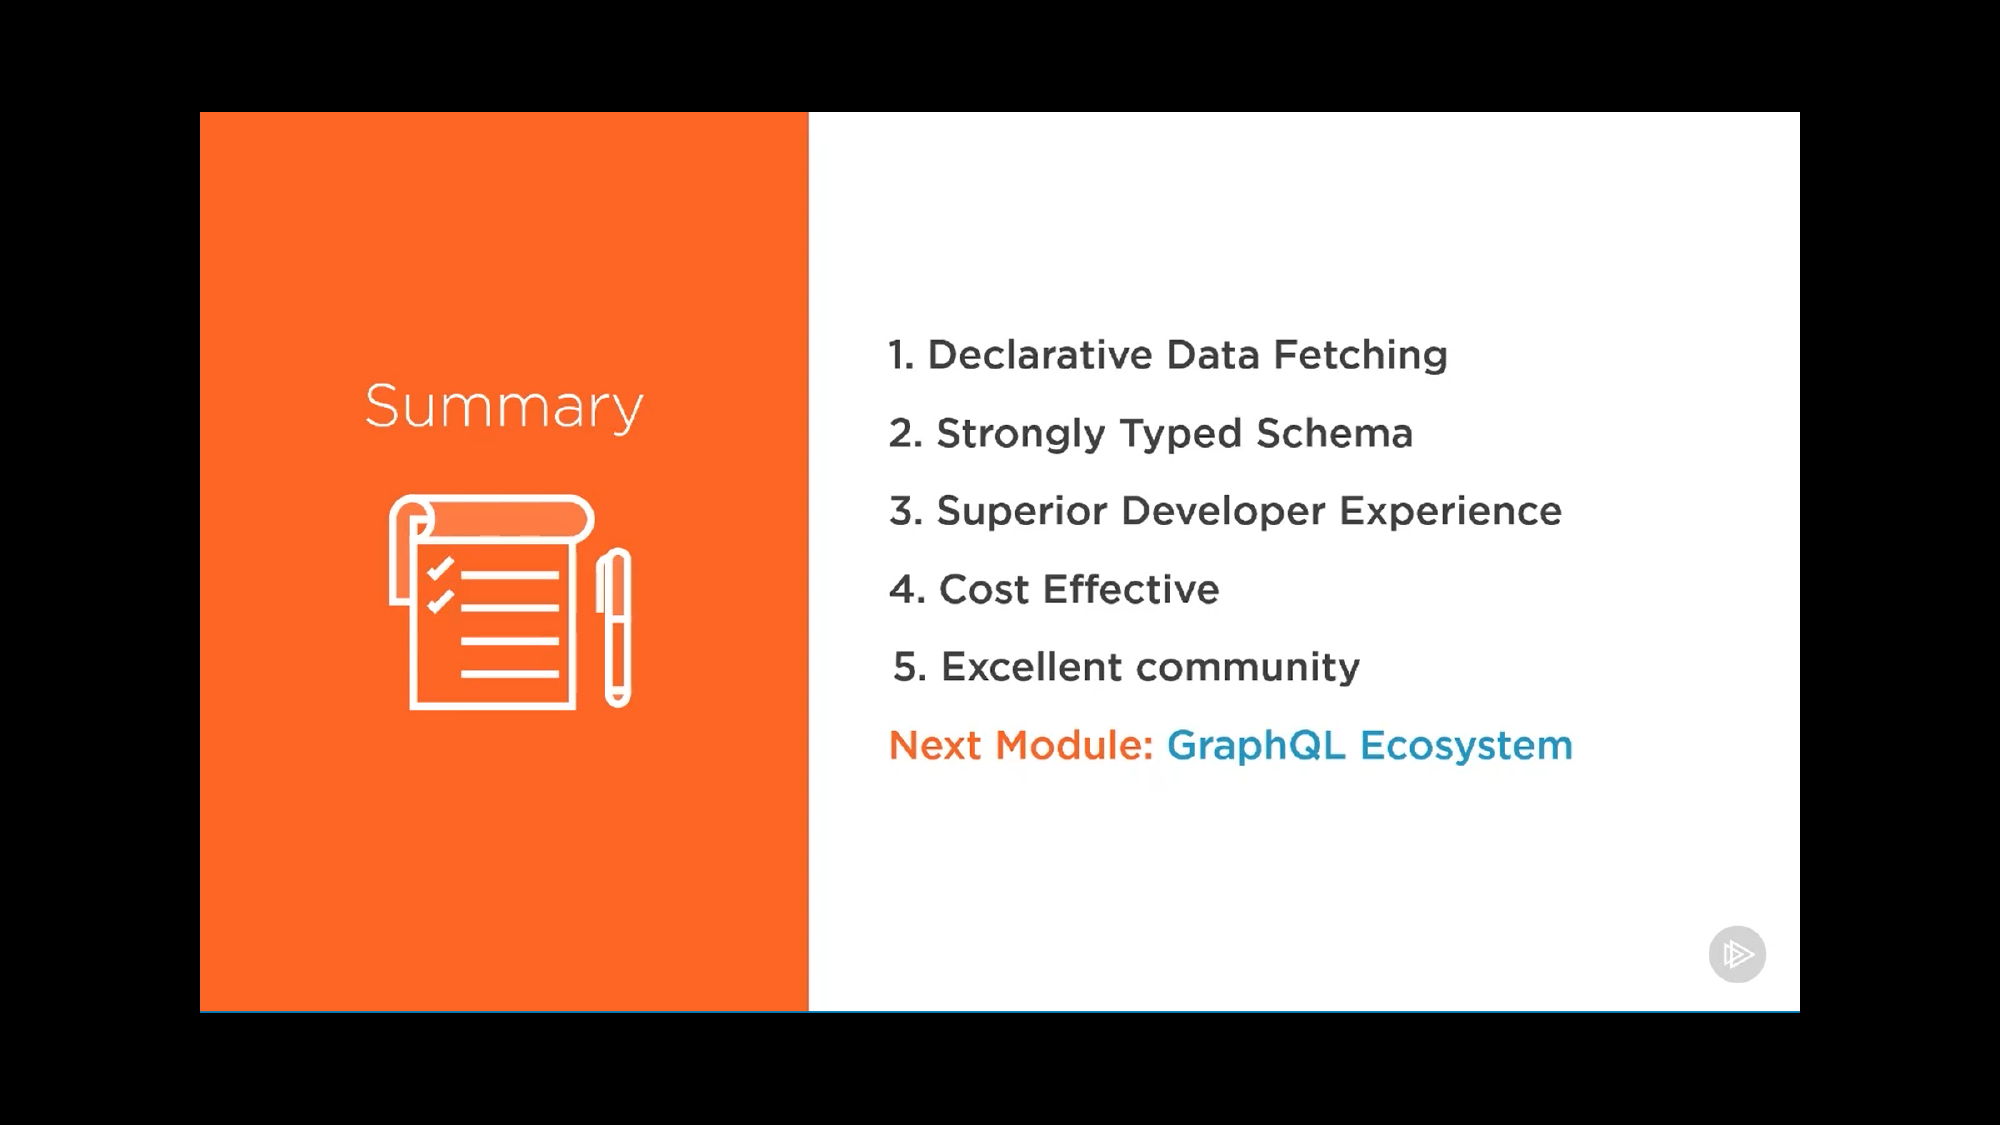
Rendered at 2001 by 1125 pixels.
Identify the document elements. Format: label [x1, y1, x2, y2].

picture [199, 112, 1800, 1011]
